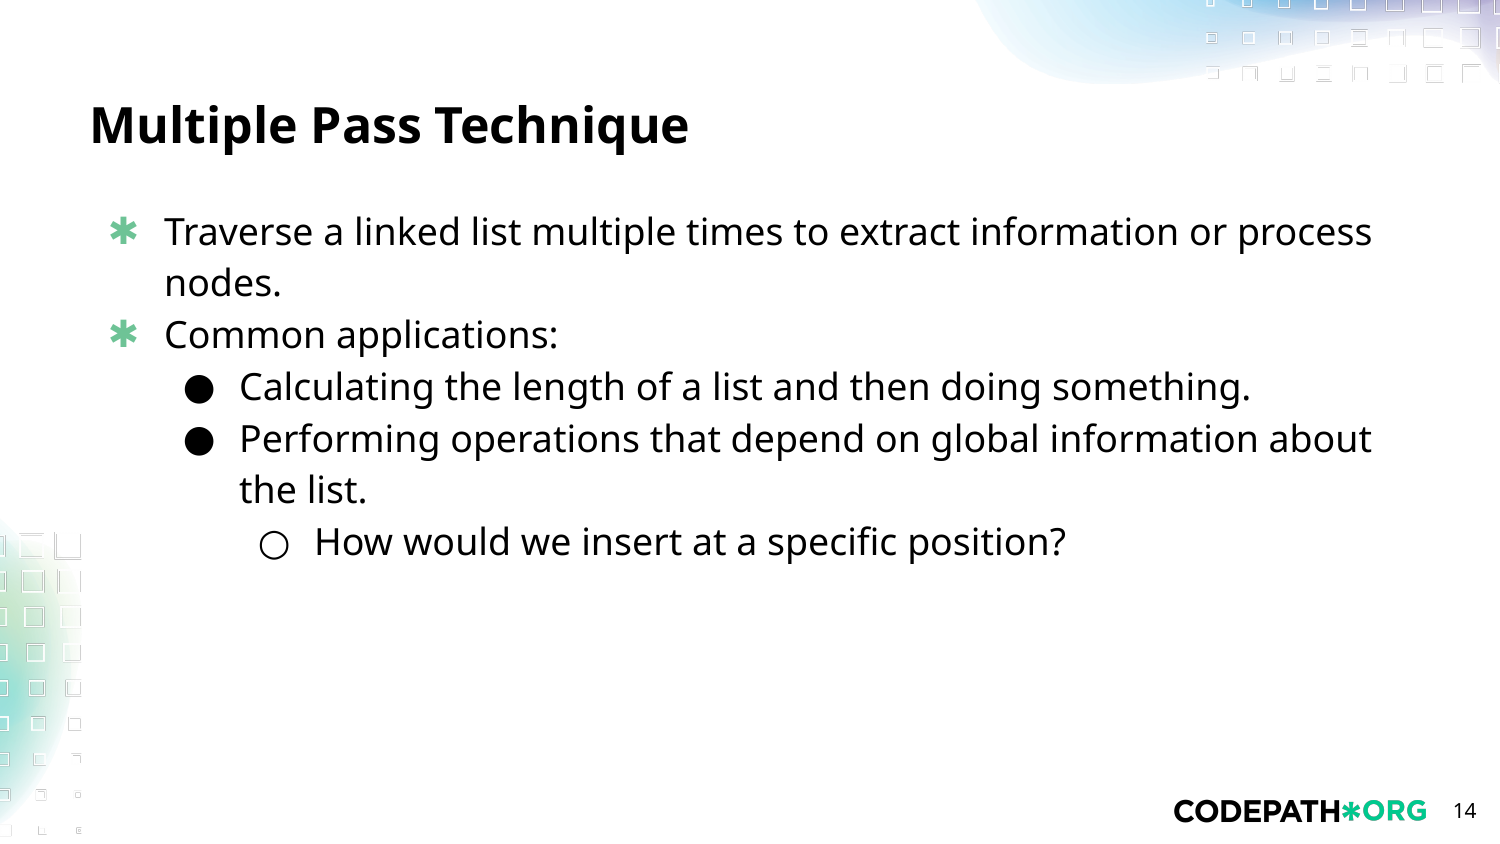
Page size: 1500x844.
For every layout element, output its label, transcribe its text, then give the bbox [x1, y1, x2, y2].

title Multiple Pass Technique [74, 78, 1426, 173]
picture [0, 451, 166, 844]
slide_number ‹#› [1401, 786, 1492, 837]
picture [1173, 799, 1401, 823]
picture [950, 0, 1500, 96]
list Traverse a linked list multiple times to extract information or process nodes. Common applications: Calculating the length of a list and then doing something. Performing operations that depend on global information about the list. How would we insert at a specific position? [74, 185, 1426, 758]
